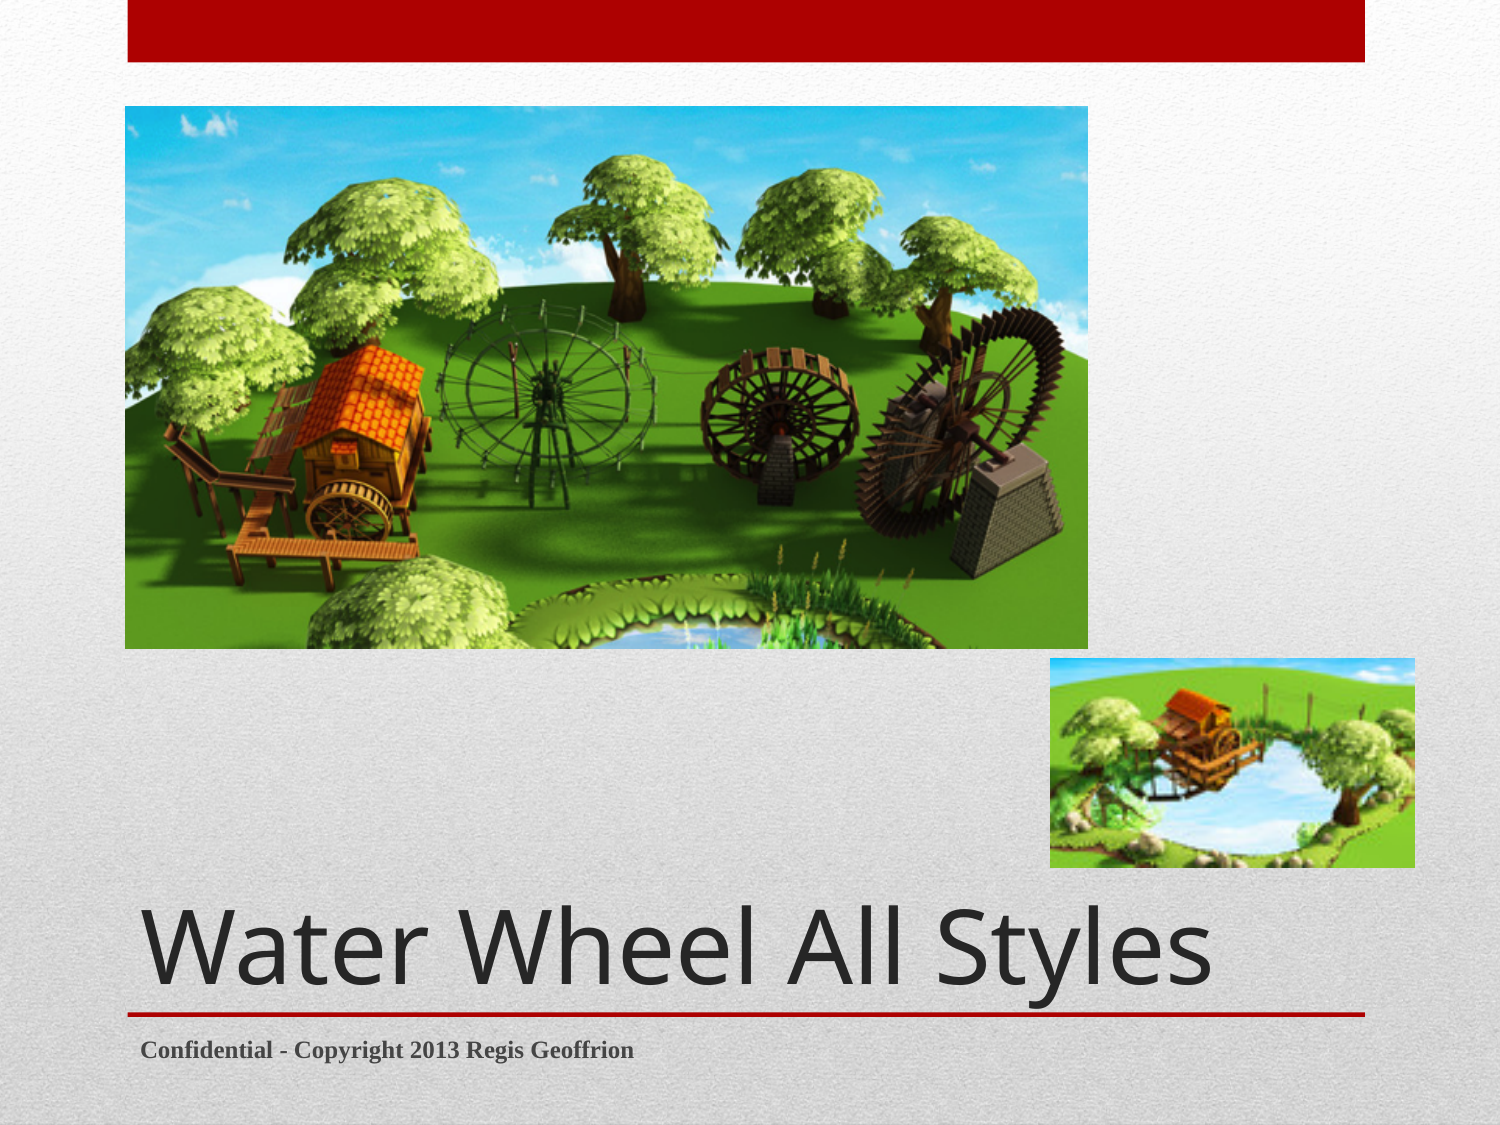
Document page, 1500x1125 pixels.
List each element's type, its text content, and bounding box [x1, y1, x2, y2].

picture [1049, 658, 1416, 868]
footer Confidential - Copyright 2013 Regis Geoffrion [125, 1018, 925, 1079]
title Water Wheel All Styles [125, 750, 1238, 1013]
picture [124, 105, 1089, 649]
